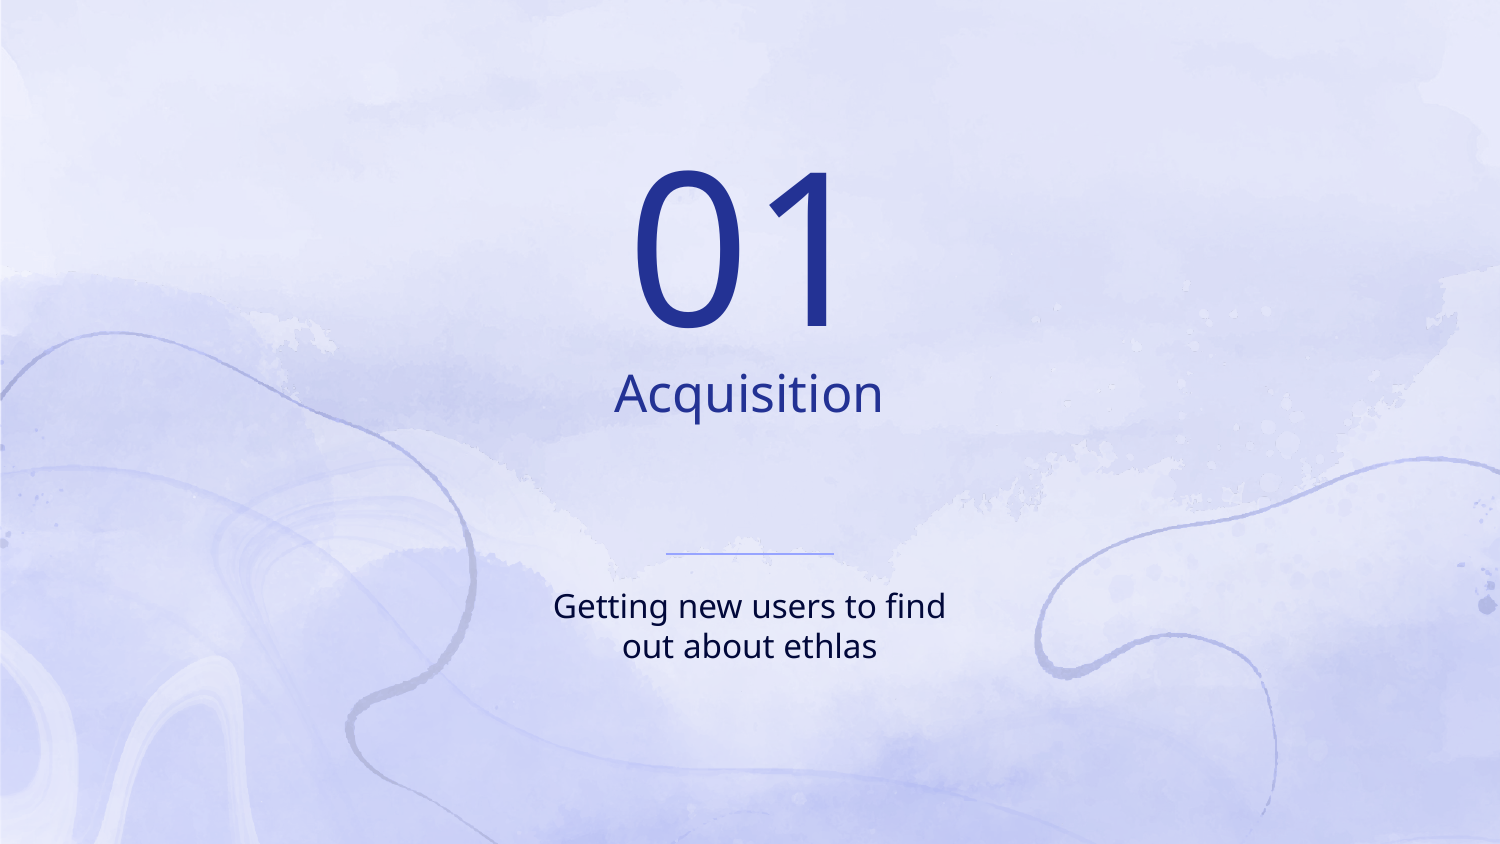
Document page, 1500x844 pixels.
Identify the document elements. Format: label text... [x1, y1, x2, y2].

text_box User 1 would receive Badge at this stage [0, 0, 1500, 844]
title 01 [522, 152, 978, 330]
title Acquisition [522, 344, 978, 529]
subtitle Getting new users to find out about ethlas [522, 570, 978, 688]
